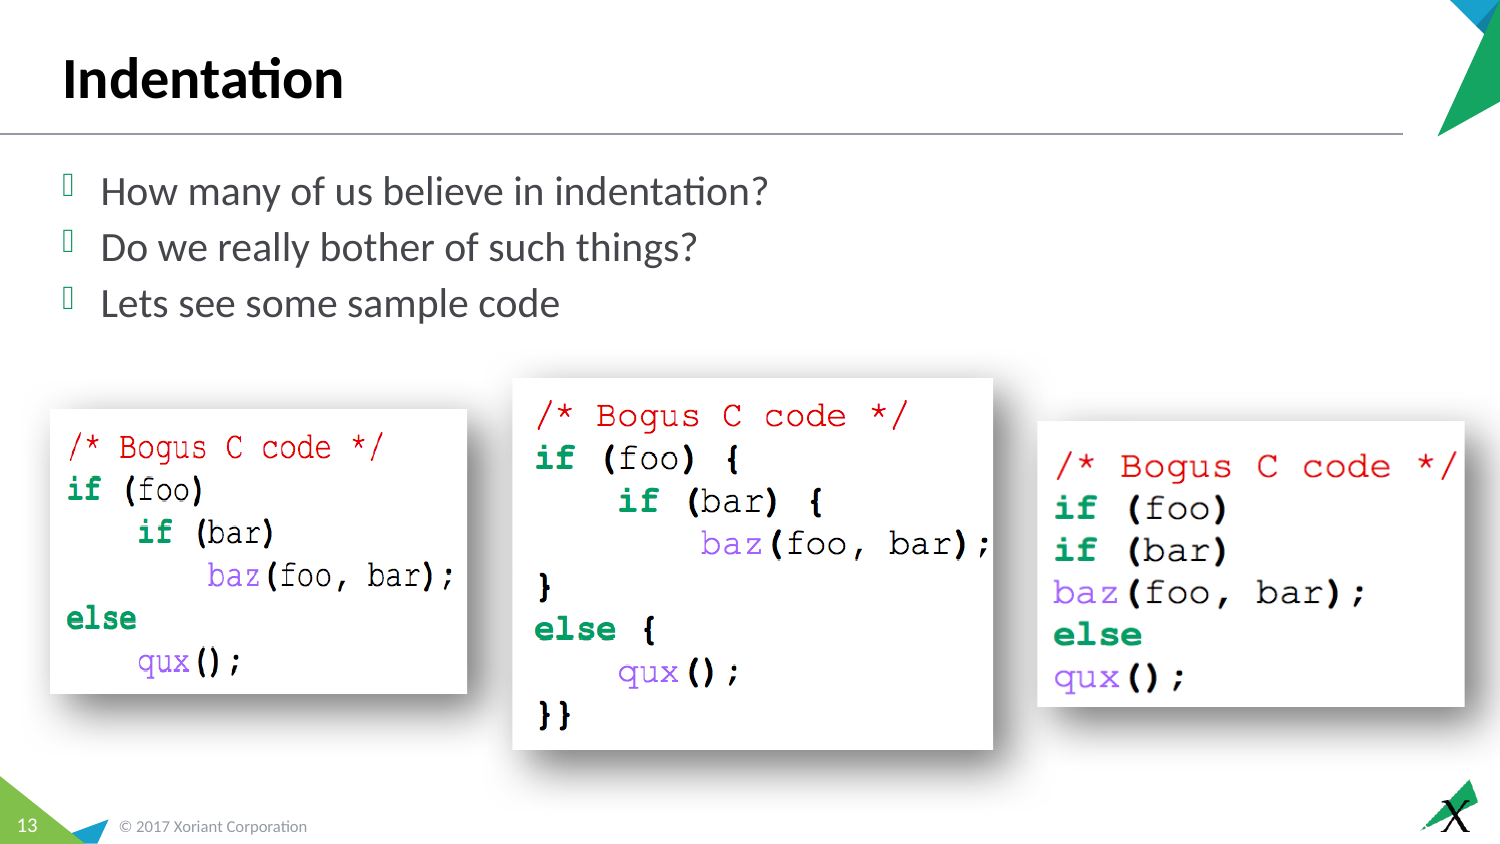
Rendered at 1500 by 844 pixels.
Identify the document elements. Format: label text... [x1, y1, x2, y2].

list How many of us believe in indentation? Do we really bother of such things? Lets see some sample code [47, 156, 1423, 397]
picture [1420, 779, 1478, 832]
picture [49, 409, 468, 694]
picture [1037, 421, 1465, 707]
title Indentation [47, 9, 1398, 118]
picture [512, 377, 994, 751]
